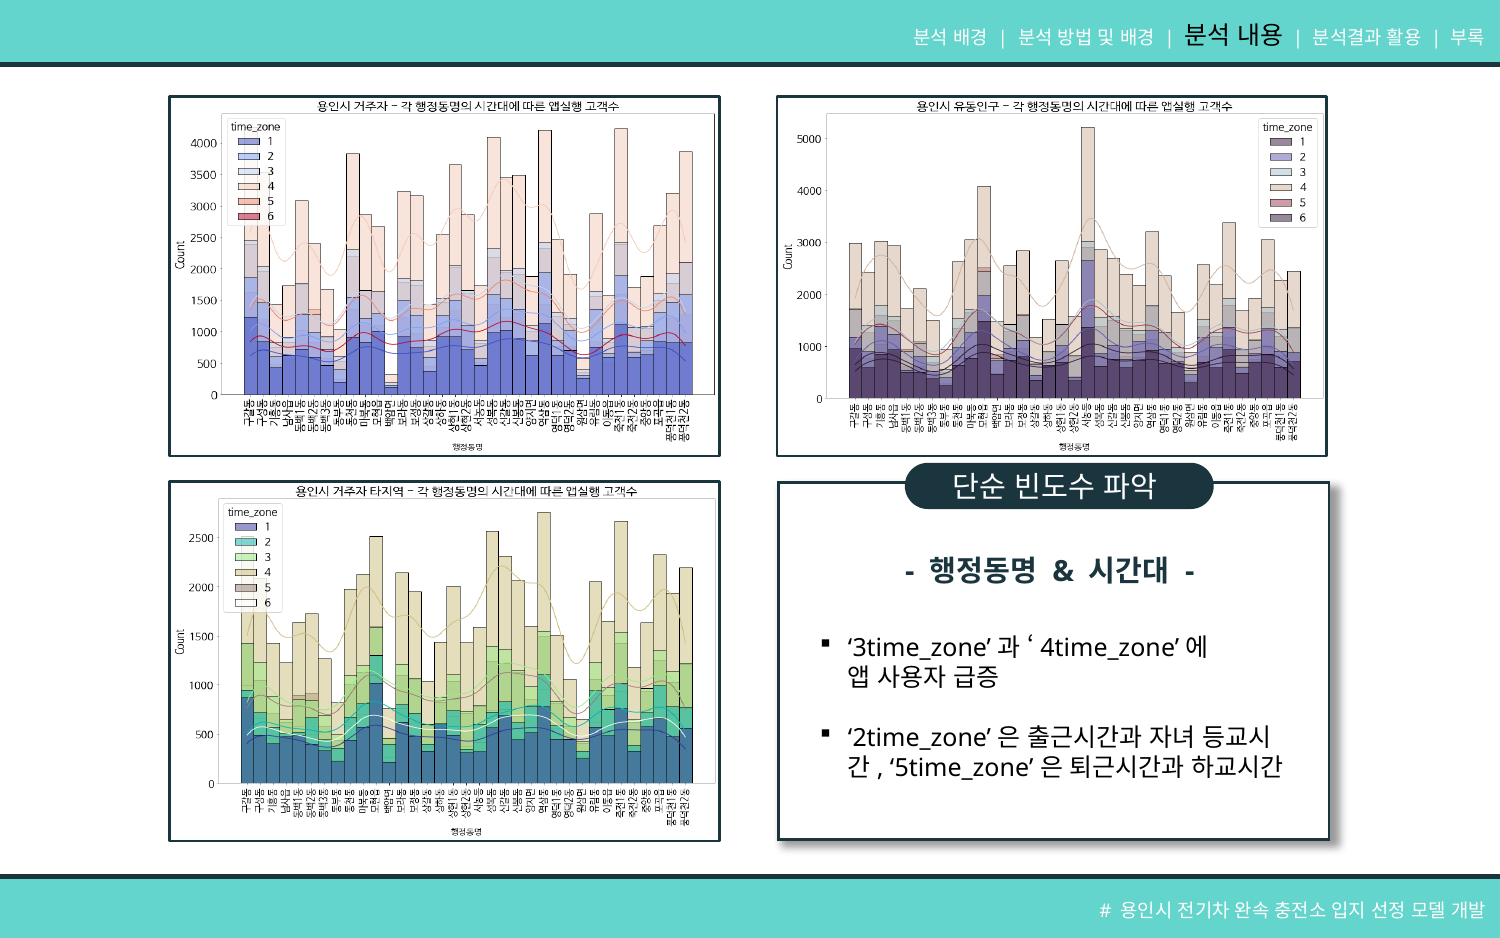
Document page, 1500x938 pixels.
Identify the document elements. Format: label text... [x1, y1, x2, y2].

text_box ‘3time_zone’과 ‘4time_zone’에 앱 사용자 급증 ‘2time_zone’은 출근시간과 자녀 등교시간, ‘5time_zone’은 퇴근시간과 하교시간 [805, 624, 1314, 789]
picture [170, 97, 718, 455]
text_box [0, 0, 1500, 66]
picture [170, 482, 718, 840]
text_box 분석 배경 | 분석 방법 및 배경 | 분석 내용 | 분석결과 활용 | 부록 [872, 0, 1500, 57]
text_box [0, 875, 1500, 938]
text_box # 용인시 전기차 완속 충전소 입지 선정 모델 개발 [1011, 879, 1500, 929]
text_box 단순 빈도수 파악 [904, 462, 1214, 510]
text_box - 행정동명 & 시간대 - [874, 527, 1233, 595]
text_box ▶ 월요일 / 일요일 앱 사용자 수 급락 [777, 482, 1330, 841]
picture [778, 97, 1326, 455]
